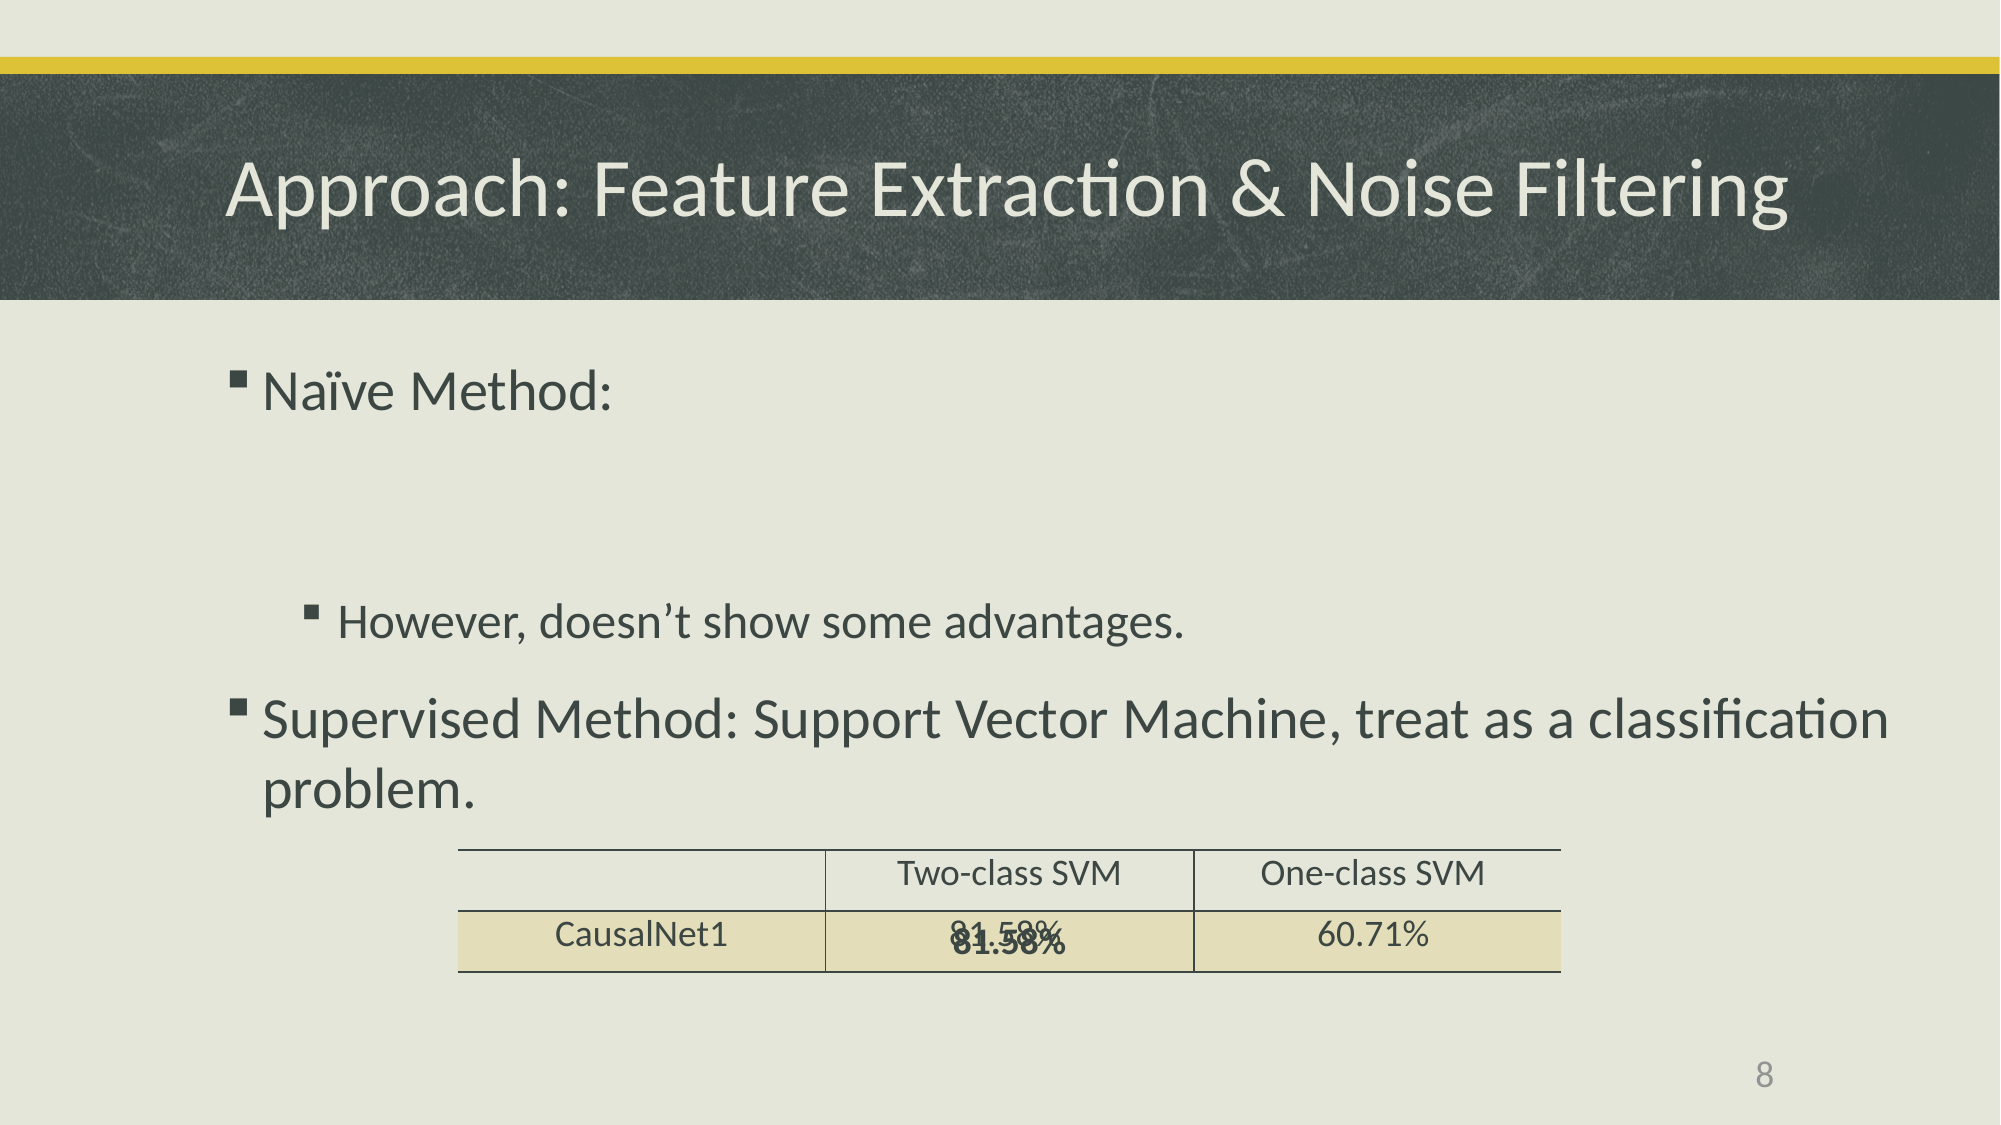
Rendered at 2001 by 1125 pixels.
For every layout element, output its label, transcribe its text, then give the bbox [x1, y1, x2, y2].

slide_number 8 [1466, 1042, 1790, 1103]
table_cell 81.58% [826, 912, 1193, 971]
table_header Two-class SVM [826, 851, 1193, 910]
table_header One-class SVM [1195, 851, 1561, 910]
table_cell CausalNet1 [458, 912, 825, 971]
text_box 81.58% [938, 910, 1090, 970]
title Approach: Feature Extraction & Noise Filtering [210, 76, 1923, 300]
table_header [458, 851, 825, 910]
table_cell 60.71% [1195, 912, 1561, 971]
picture [0, 74, 2000, 300]
